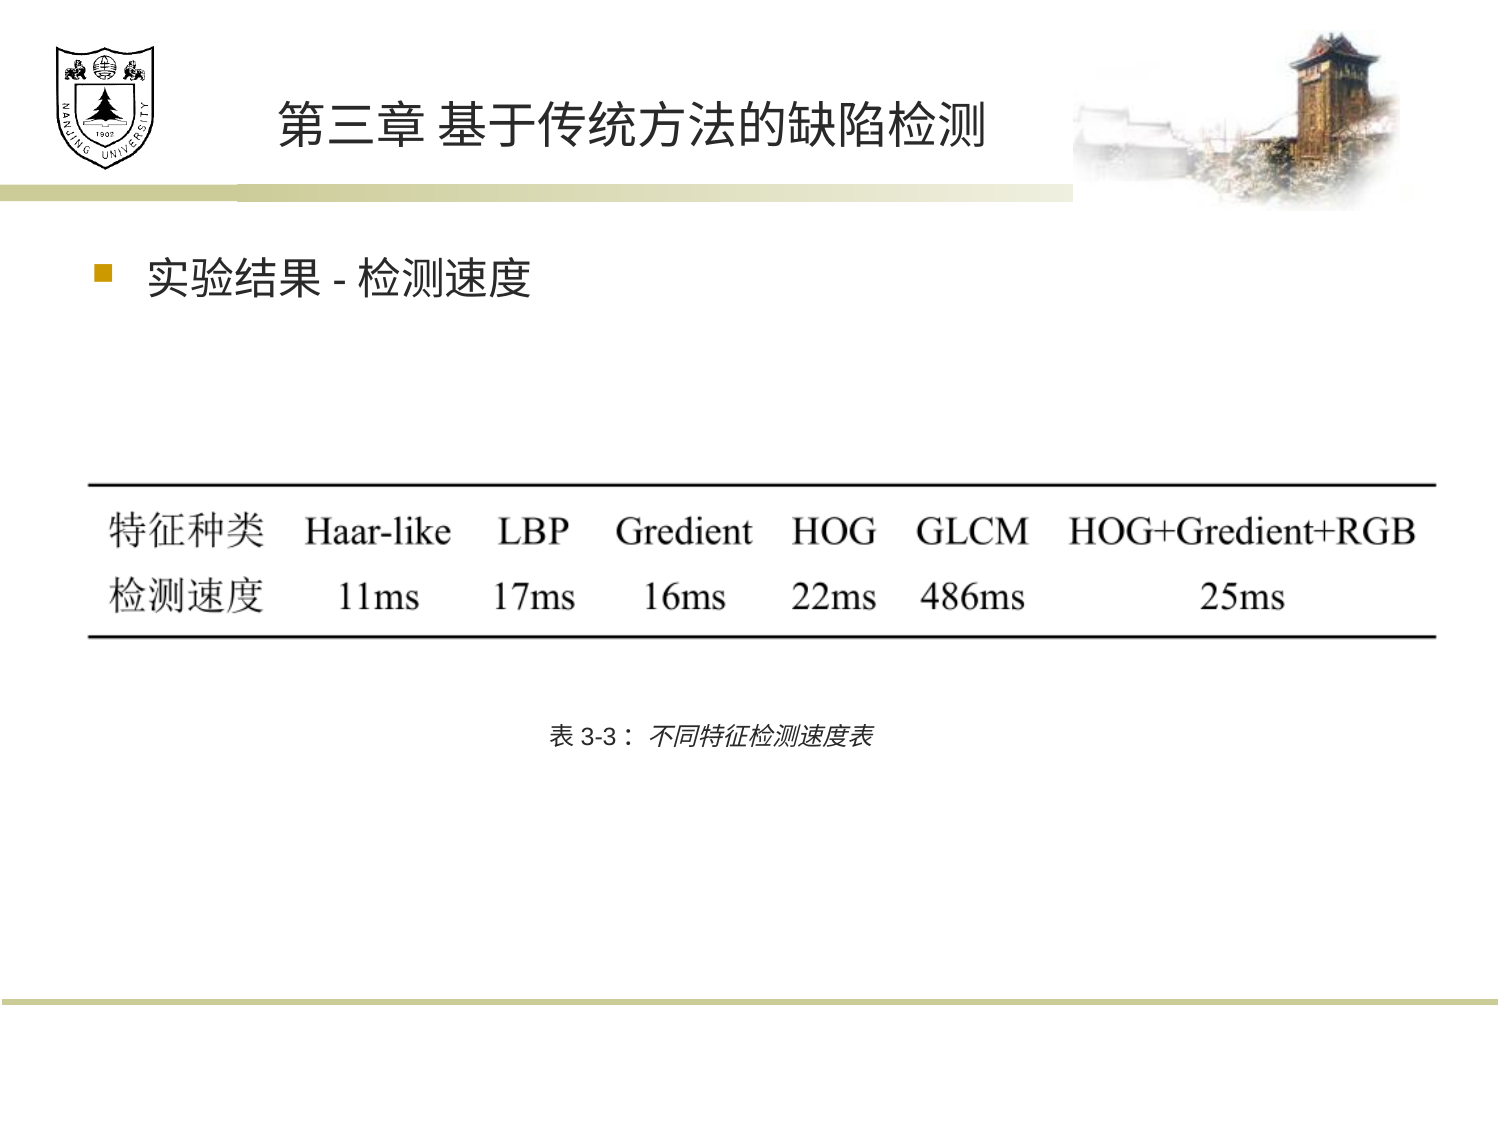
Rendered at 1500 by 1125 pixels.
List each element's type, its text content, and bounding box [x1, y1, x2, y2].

text_box 表3-3：不同特征检测速度表 [480, 713, 942, 758]
picture [76, 471, 1451, 654]
title 第三章 基于传统方法的缺陷检测 [171, 66, 1093, 161]
picture [50, 42, 160, 173]
picture [1073, 30, 1400, 211]
list 实验结果-检测速度 [76, 243, 1500, 334]
picture [2, 999, 1498, 1005]
